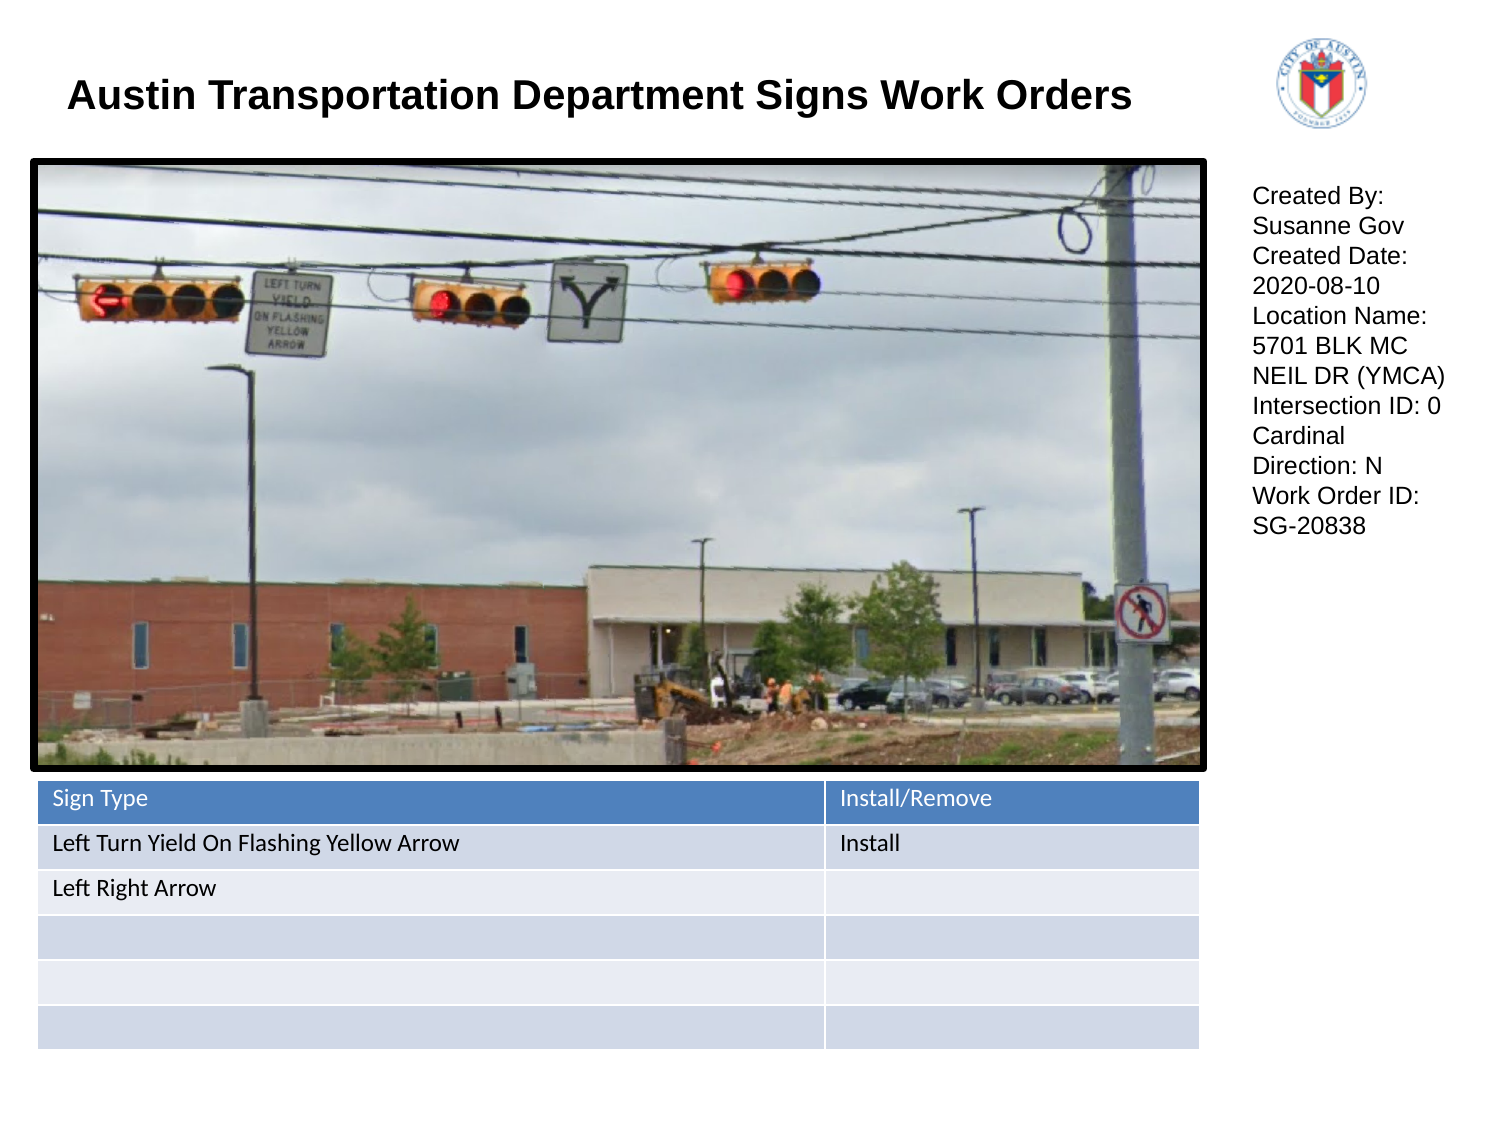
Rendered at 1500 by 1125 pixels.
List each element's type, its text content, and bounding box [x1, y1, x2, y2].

picture [37, 164, 1201, 766]
table_cell [826, 871, 1199, 914]
table_cell [38, 1006, 824, 1049]
table_cell [826, 1006, 1199, 1049]
table_cell [826, 961, 1199, 1004]
table_cell Install [826, 826, 1199, 869]
text_box Austin Transportation Department Signs Work Orders [51, 60, 1149, 125]
table_cell [38, 961, 824, 1004]
text_box Created By: Susanne Gov Created Date: 2020-08-10 Location Name: 5701 BLK MC NEIL DR (YMCA) Intersection ID: 0 Cardinal Direction: N Work Order ID: SG-20838 [1237, 172, 1463, 547]
table_header Sign Type [38, 781, 824, 824]
table_cell Left Turn Yield On Flashing Yellow Arrow [38, 826, 824, 869]
table_cell [826, 916, 1199, 959]
table_cell Left Right Arrow [38, 871, 824, 914]
table_cell [38, 916, 824, 959]
picture [1274, 37, 1369, 132]
table_header Install/Remove [826, 781, 1199, 824]
